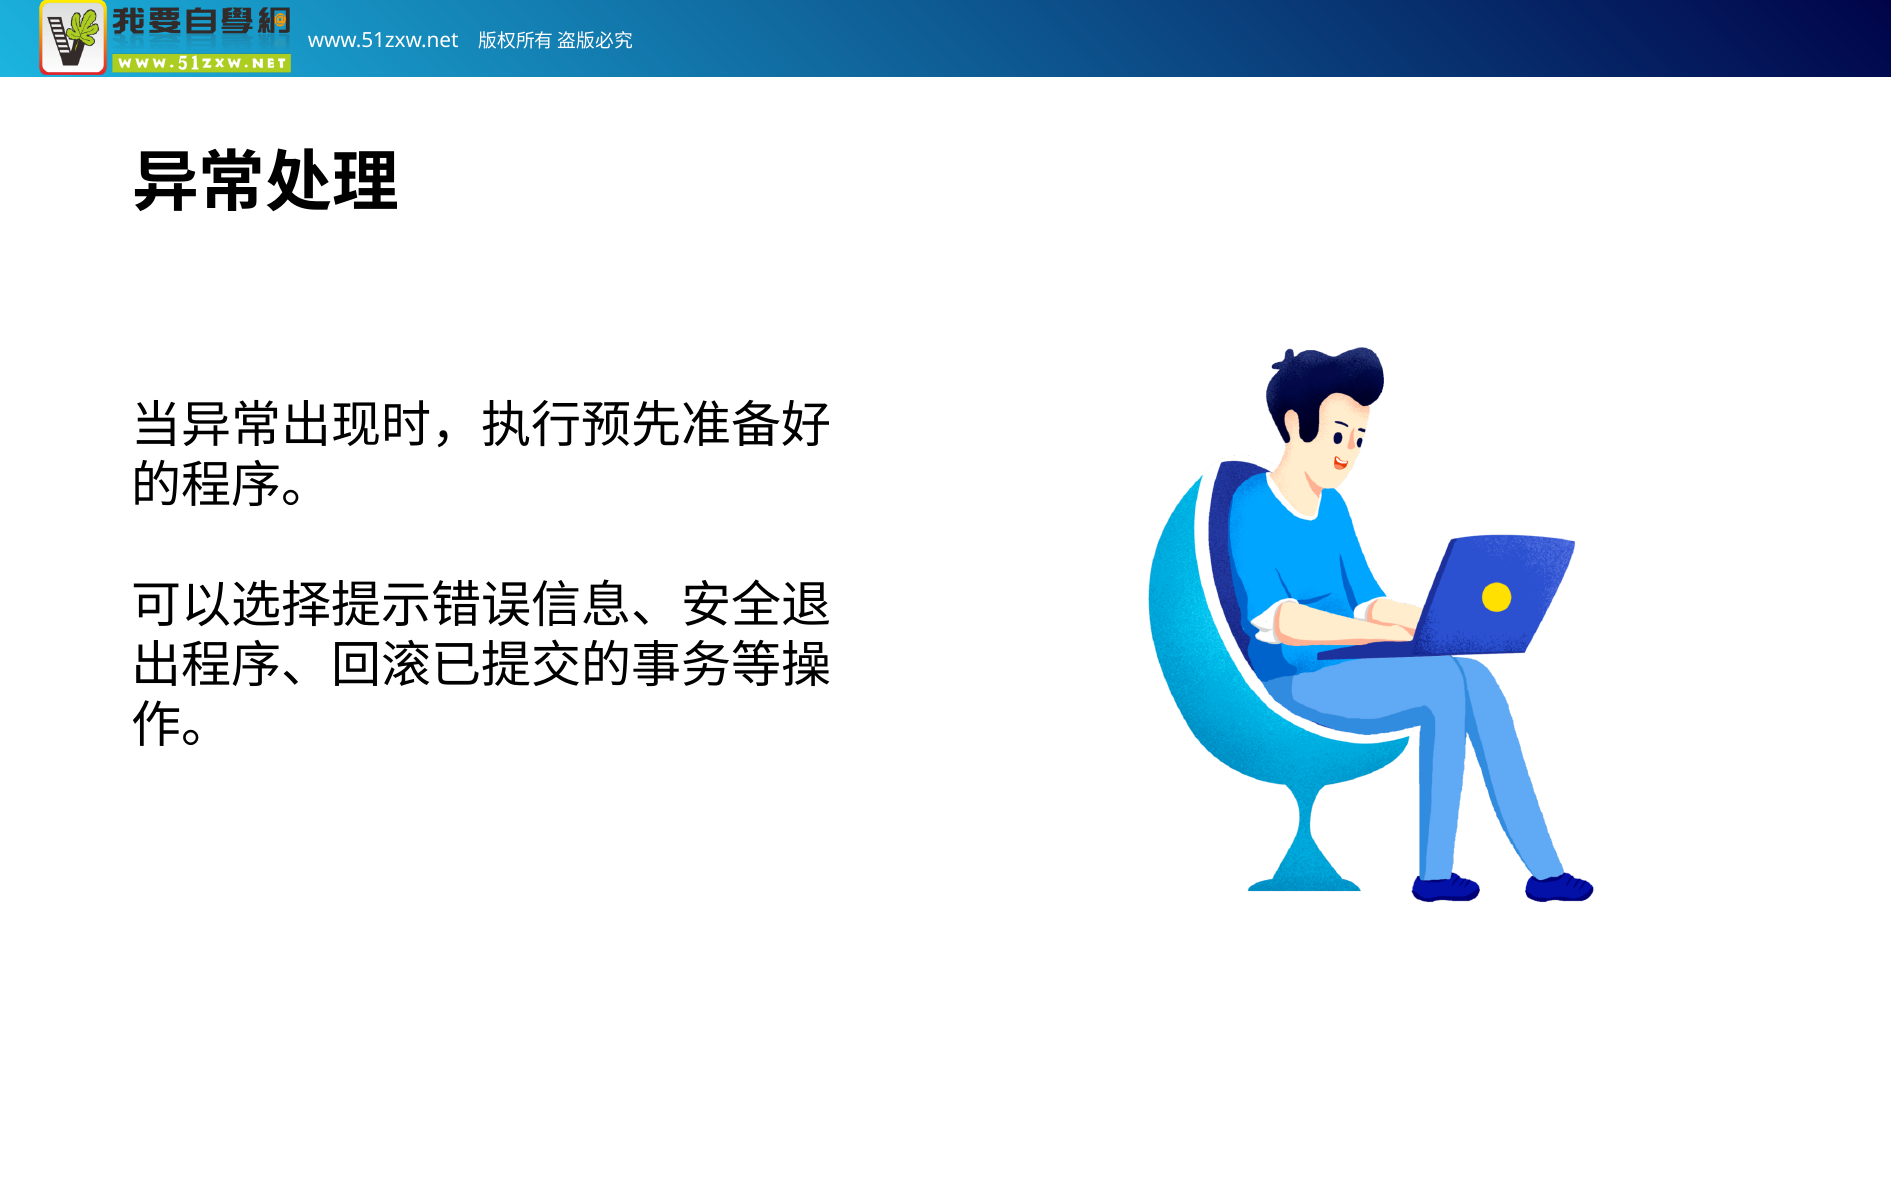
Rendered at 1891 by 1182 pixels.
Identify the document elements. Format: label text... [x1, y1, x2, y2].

picture [1092, 280, 1731, 945]
text_box 异常处理 [117, 131, 415, 226]
text_box 当异常出现时，执行预先准备好的程序。 可以选择提示错误信息、安全退出程序、回滚已提交的事务等操作。 [116, 385, 891, 760]
picture [39, 0, 291, 75]
text_box www.51zxw.net 版权所有 盗版必究 [291, 11, 858, 59]
text_box [0, 0, 1891, 78]
